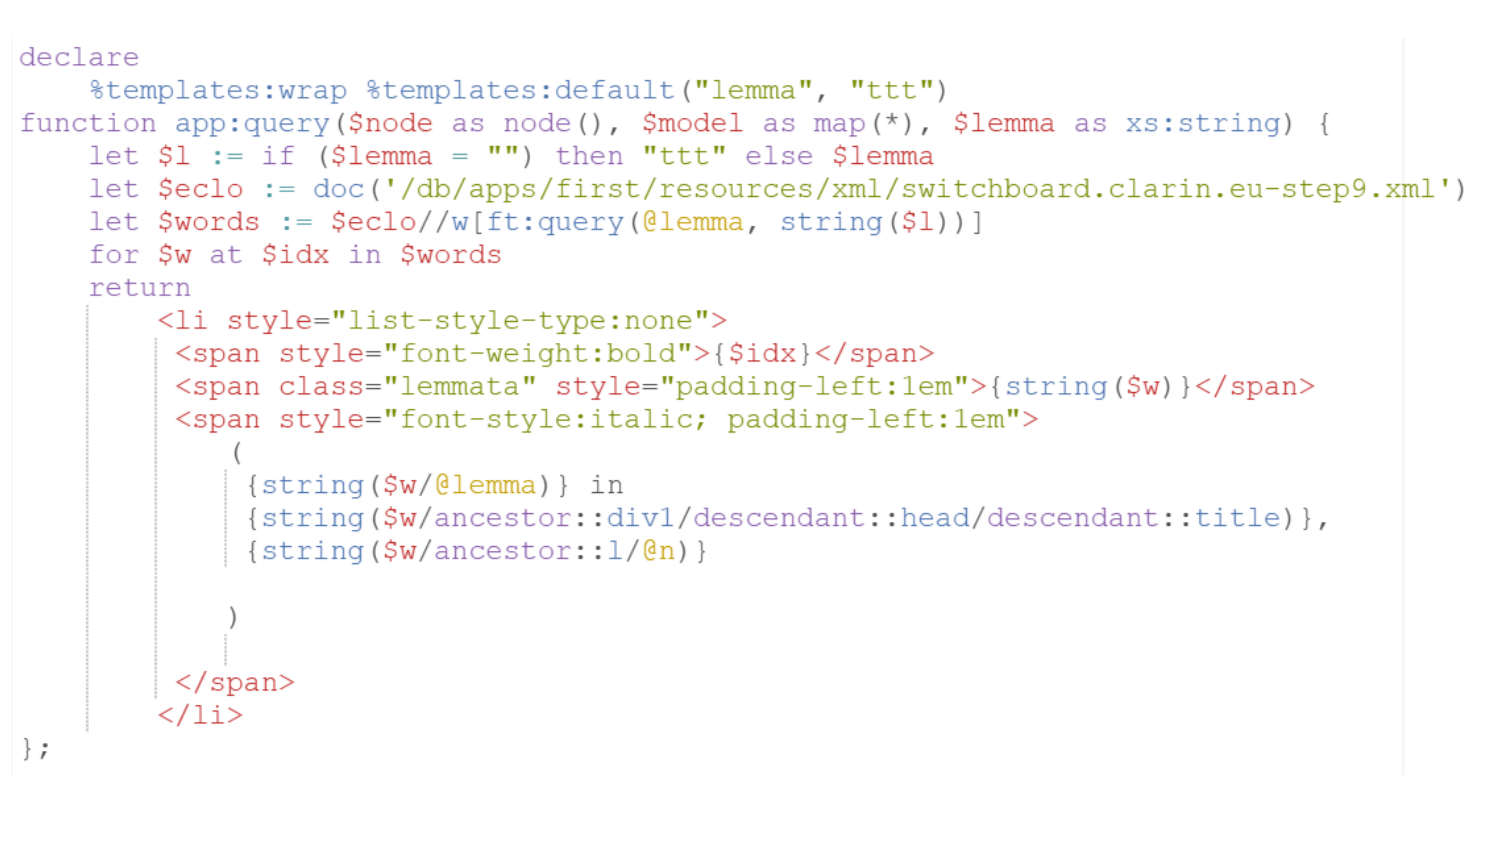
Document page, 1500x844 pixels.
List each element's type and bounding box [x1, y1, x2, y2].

picture [11, 37, 1489, 776]
